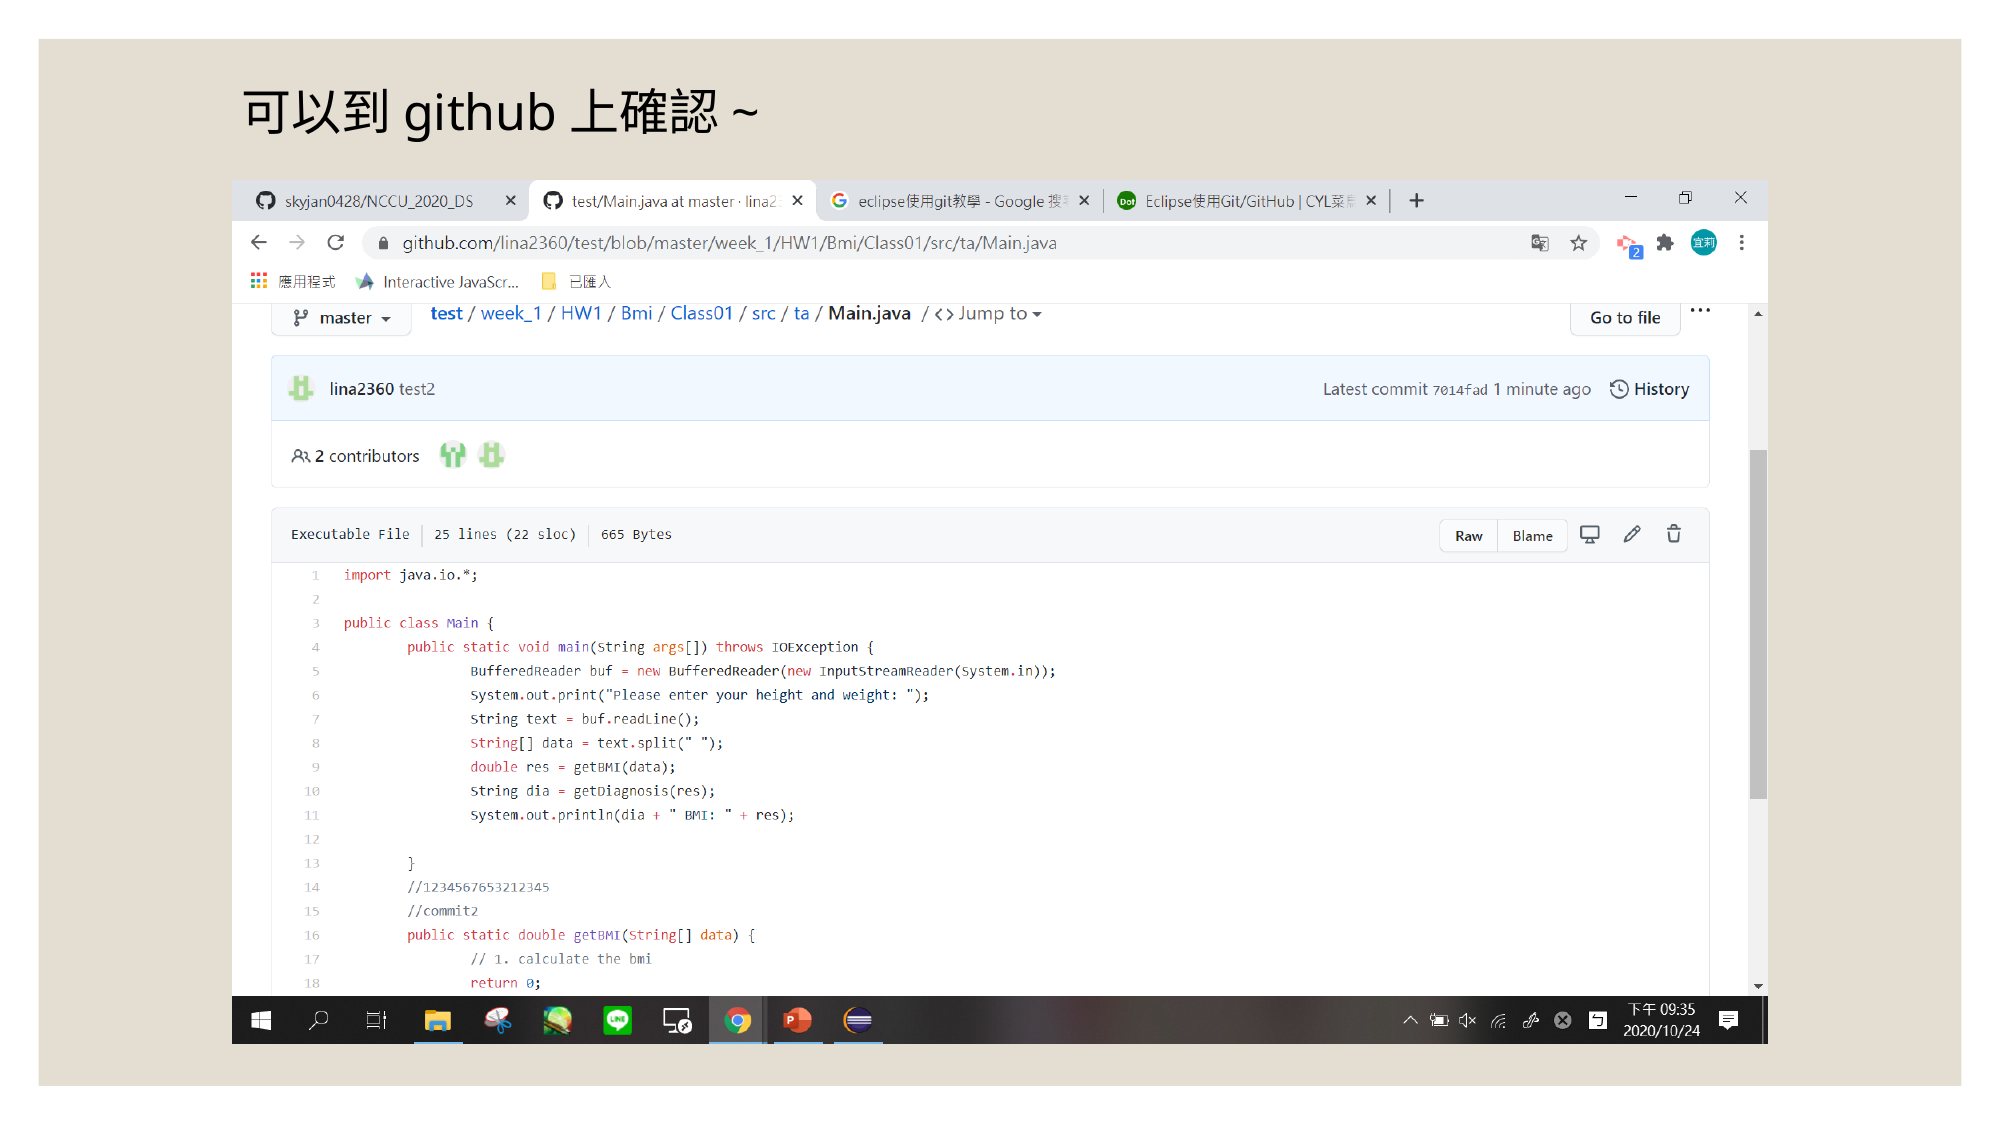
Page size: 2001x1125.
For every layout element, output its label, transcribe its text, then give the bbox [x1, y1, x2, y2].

text_box 可以到github上確認~ [226, 73, 1693, 148]
picture [232, 180, 1768, 1044]
